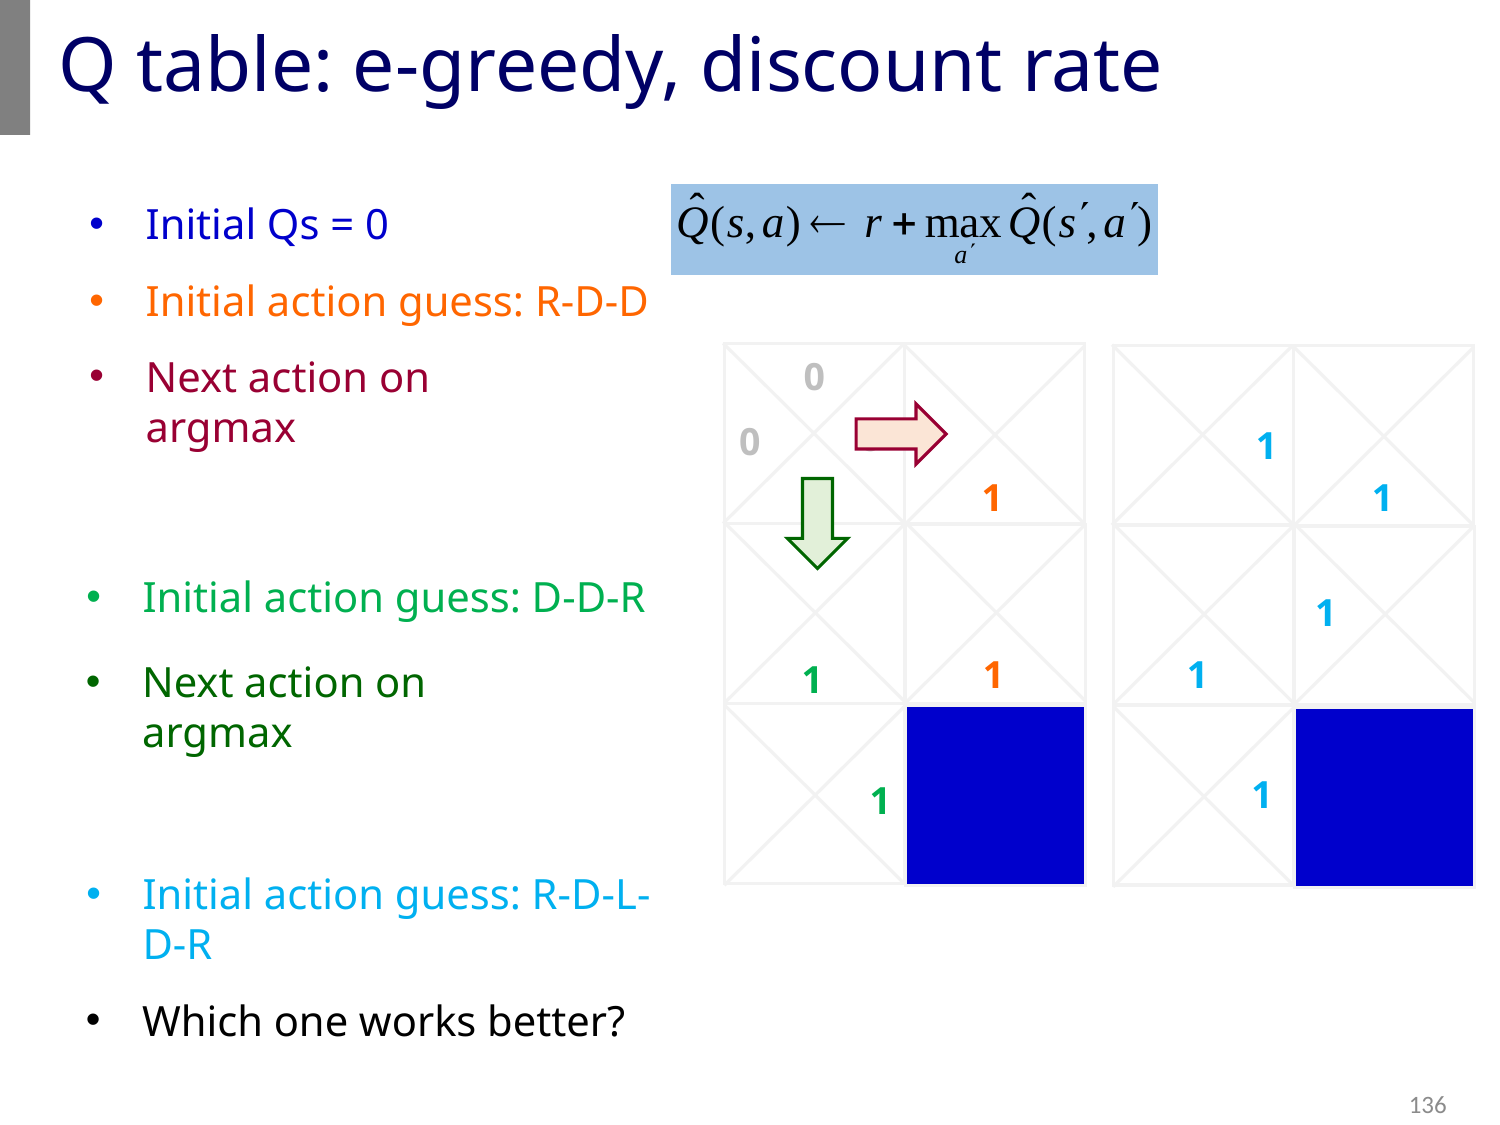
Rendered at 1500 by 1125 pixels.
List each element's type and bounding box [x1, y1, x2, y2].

slide_number [1124, 1081, 1462, 1125]
text_box [71, 987, 685, 1053]
text_box [74, 184, 1159, 333]
text_box [722, 343, 1086, 886]
text_box [1111, 344, 1475, 888]
text_box [74, 343, 604, 458]
text_box [71, 860, 686, 976]
title [43, 0, 1464, 135]
text_box [71, 648, 600, 764]
text_box [74, 190, 461, 256]
text_box [71, 563, 686, 629]
